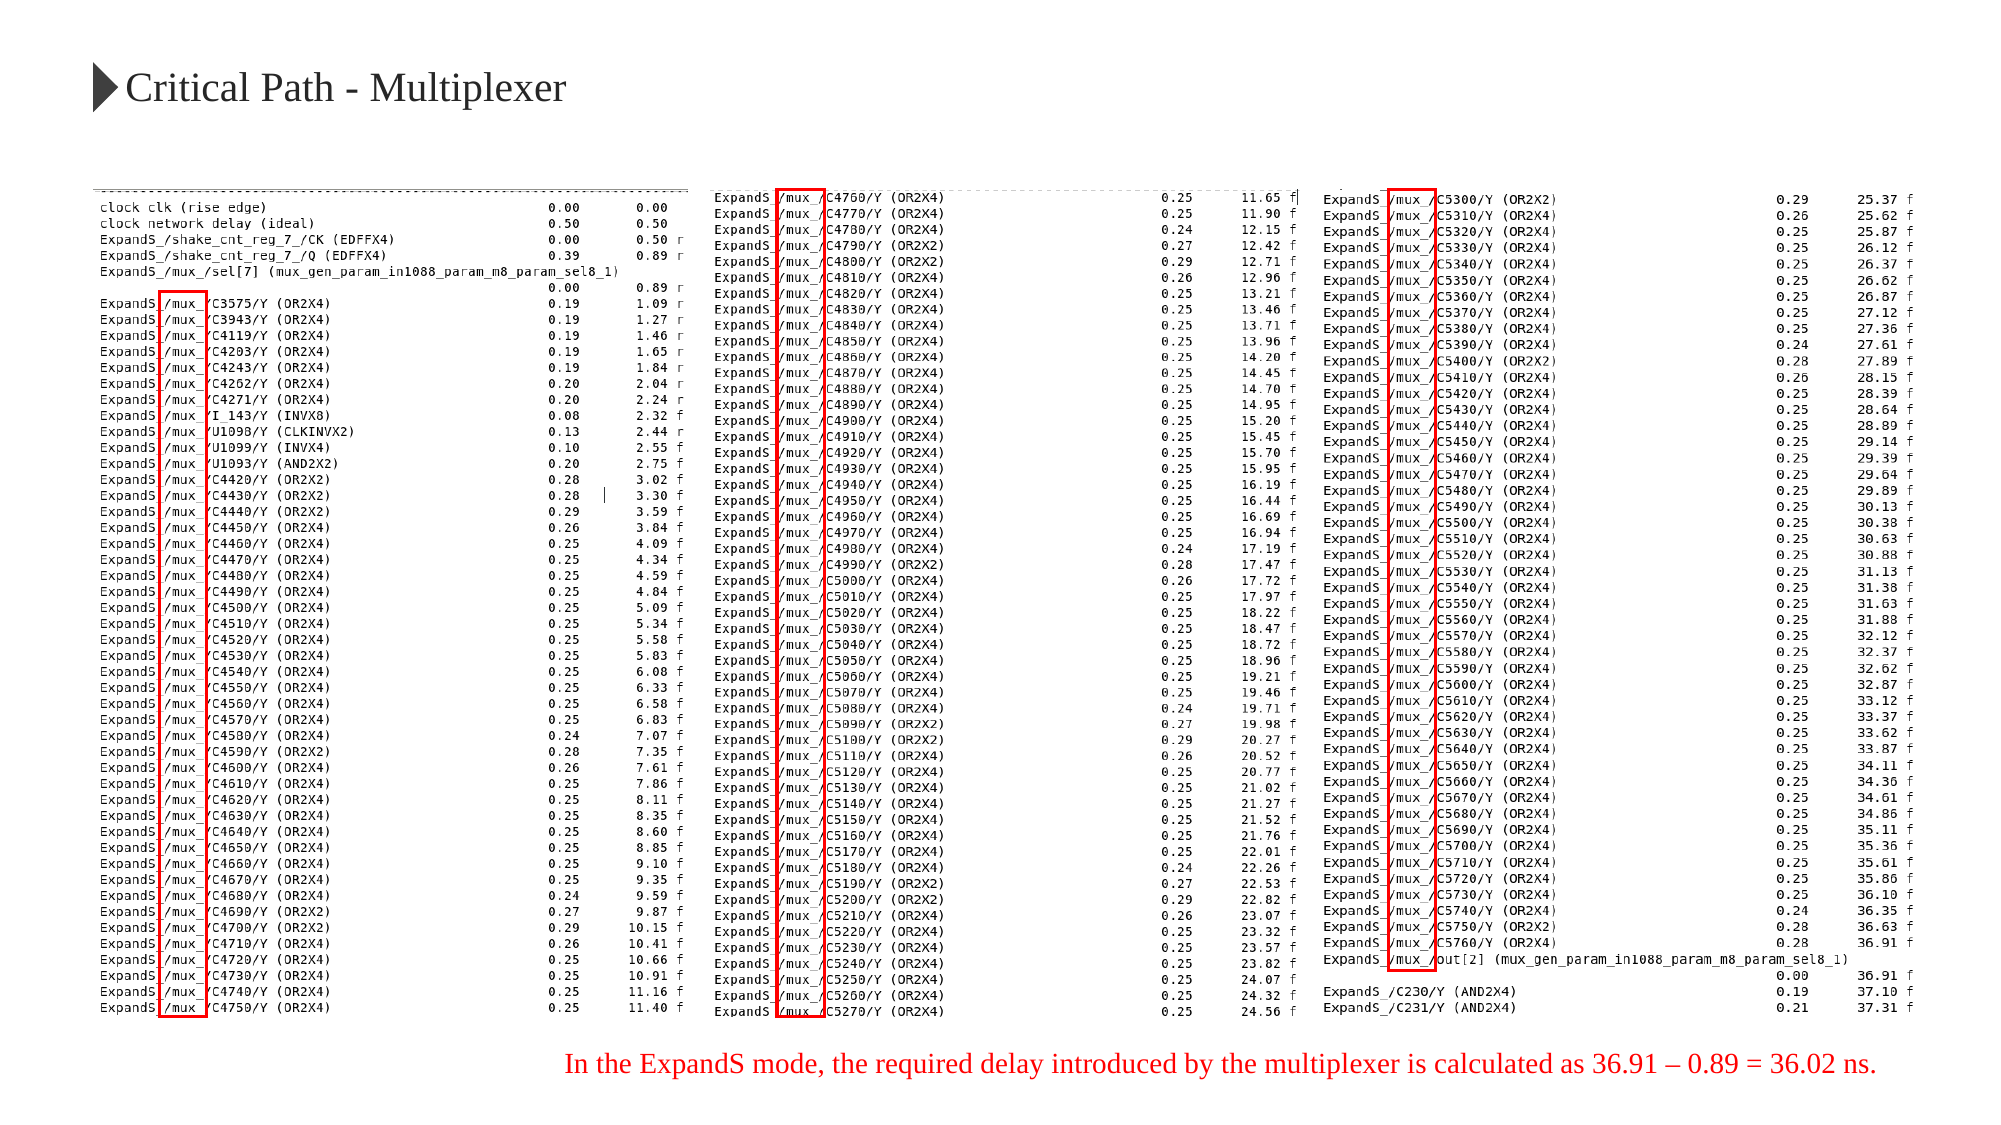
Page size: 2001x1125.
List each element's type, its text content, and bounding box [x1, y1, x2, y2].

picture [1322, 189, 1918, 1017]
text_box In the ExpandS mode, the required delay introduced by the multiplexer is calculated as 36.91 – 0.89 = 36.02 ns. [549, 1037, 1941, 1087]
picture [710, 189, 1300, 1017]
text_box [93, 52, 584, 118]
picture [93, 189, 688, 1017]
